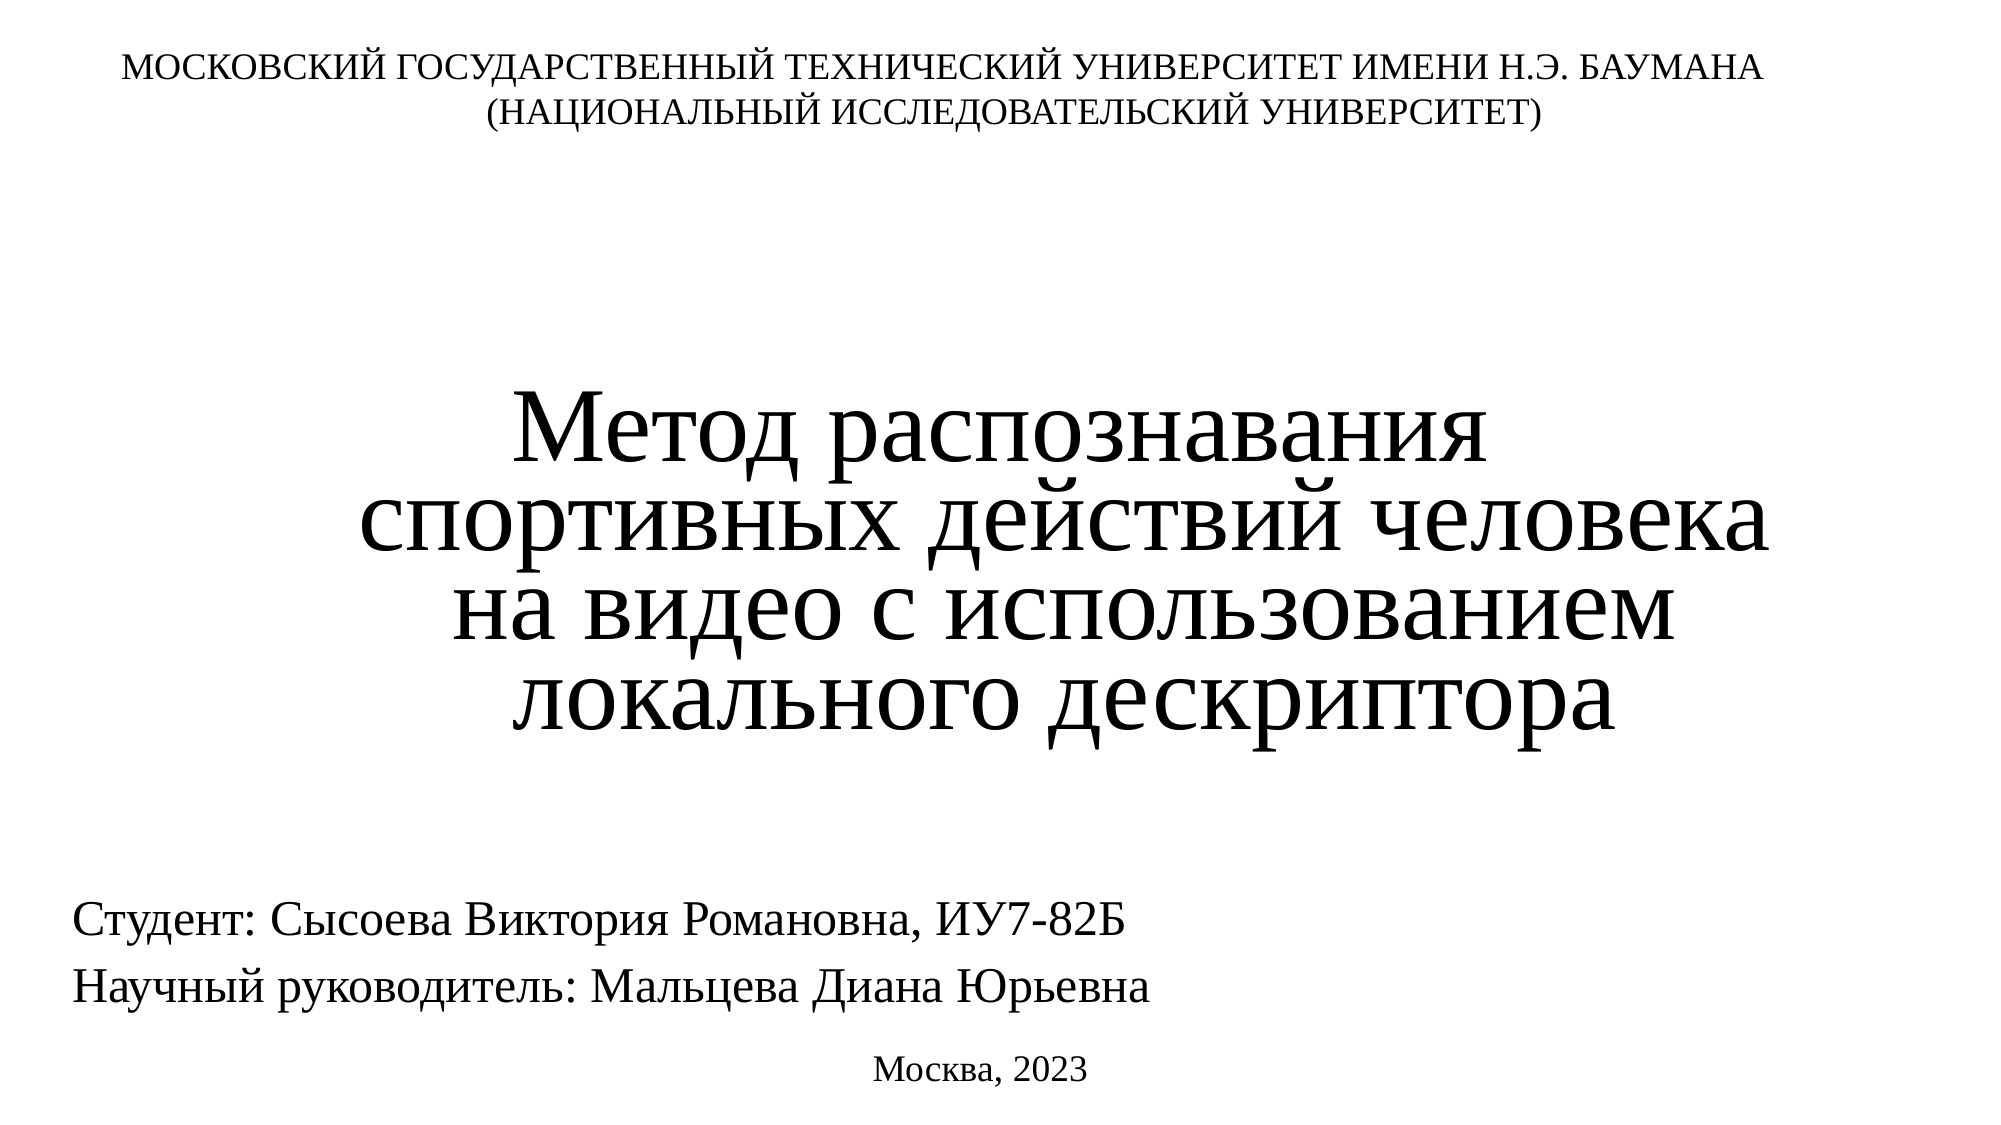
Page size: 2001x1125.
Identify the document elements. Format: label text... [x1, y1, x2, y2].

text_box Студент: Сысоева Виктория Романовна, ИУ7-82Б Научный руководитель: Мальцева Диана Юрьевна [70, 875, 1850, 1013]
title Метод распознавания спортивных действий человека на видео с использованием локального дескриптора [0, 350, 2000, 748]
text_box МОСКОВСКИЙ ГОСУДАРСТВЕННЫЙ ТЕХНИЧЕСКИЙ УНИВЕРСИТЕТ ИМЕНИ Н.Э. БАУМАНА (НАЦИОНАЛЬНЫЙ ИССЛЕДОВАТЕЛЬСКИЙ УНИВЕРСИТЕТ) [15, 39, 1985, 132]
text_box Москва, 2023 [870, 1041, 1130, 1089]
